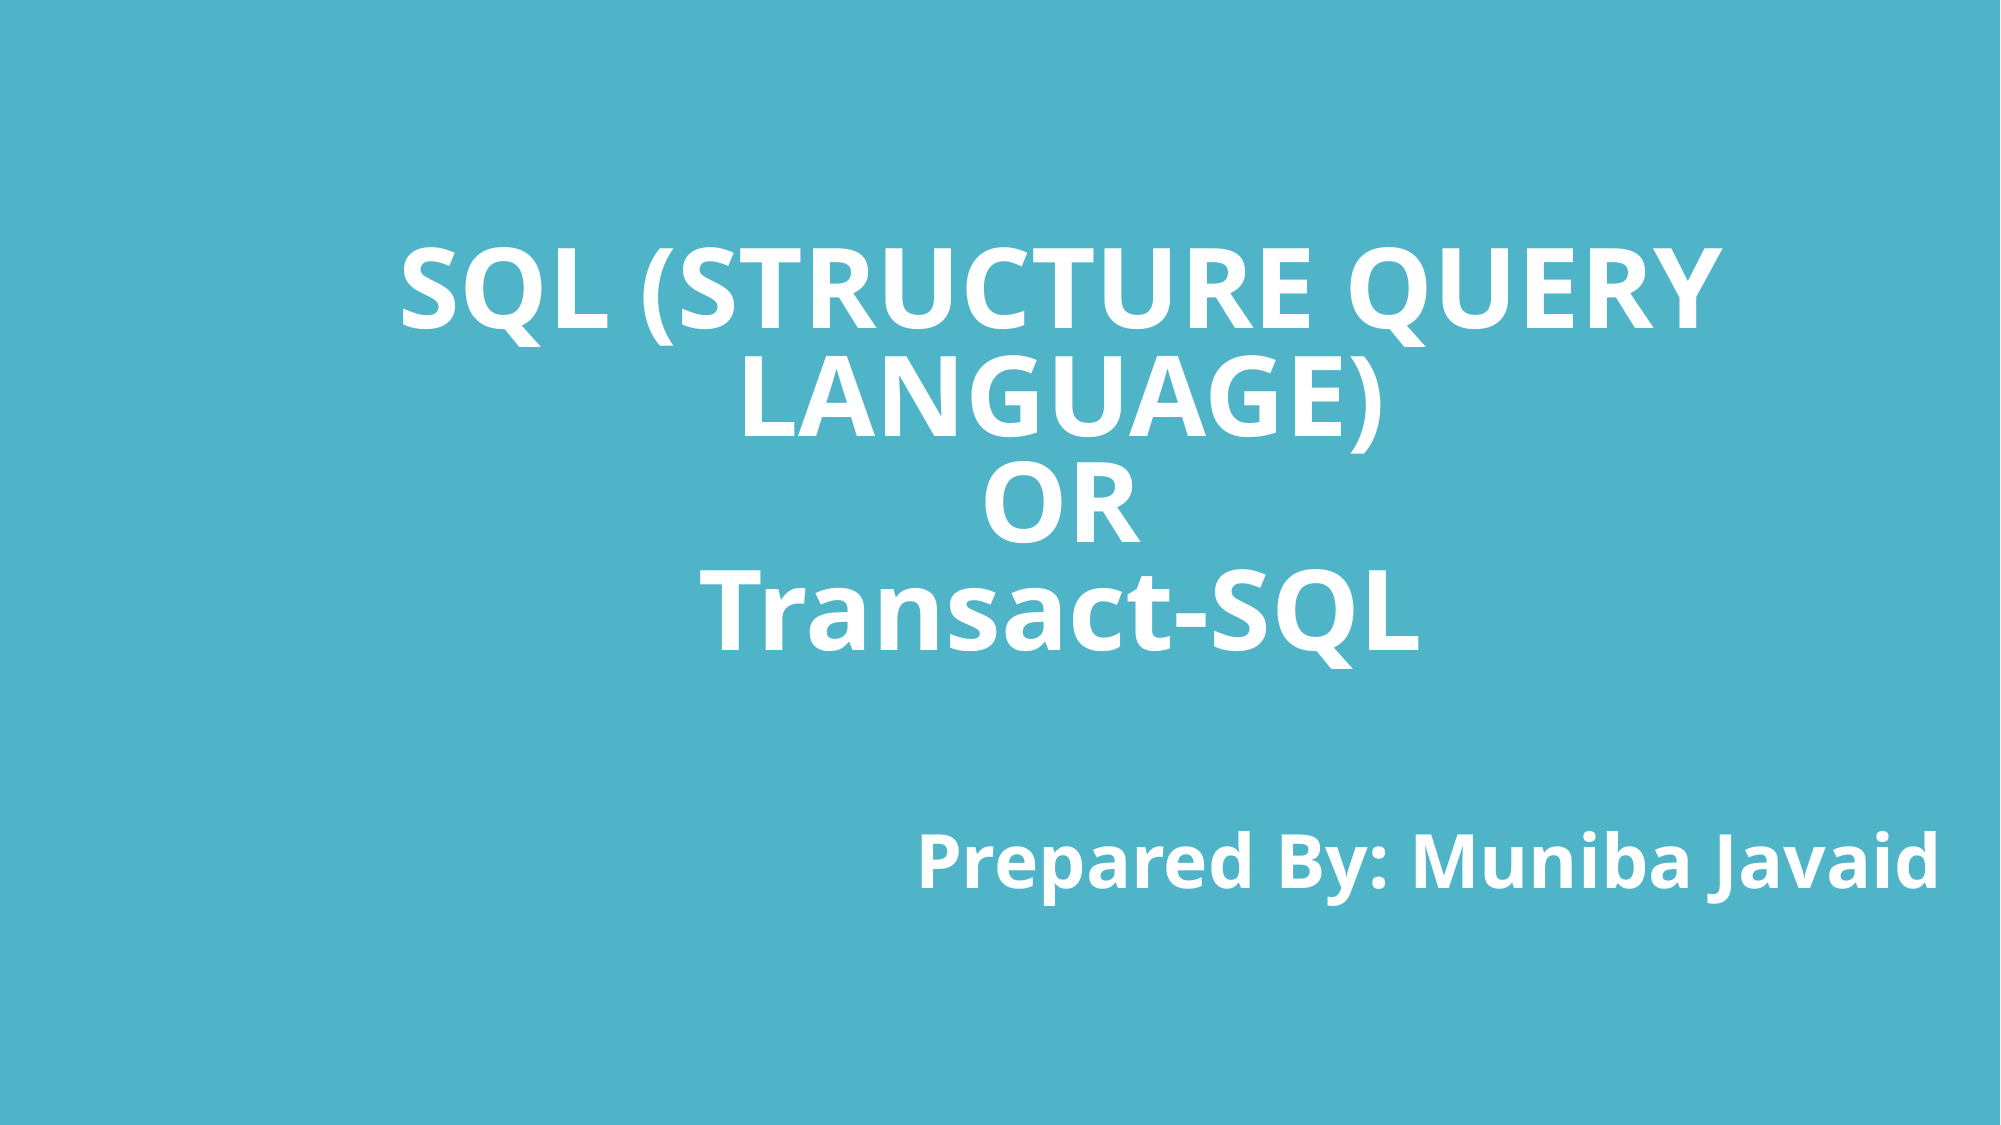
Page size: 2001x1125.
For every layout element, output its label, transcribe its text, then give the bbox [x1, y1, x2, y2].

subtitle Prepared By: Muniba Javaid [457, 819, 1958, 1091]
title SQL (STRUCTURE QUERY LANGUAGE) OR Transact-SQL [250, 89, 1871, 839]
